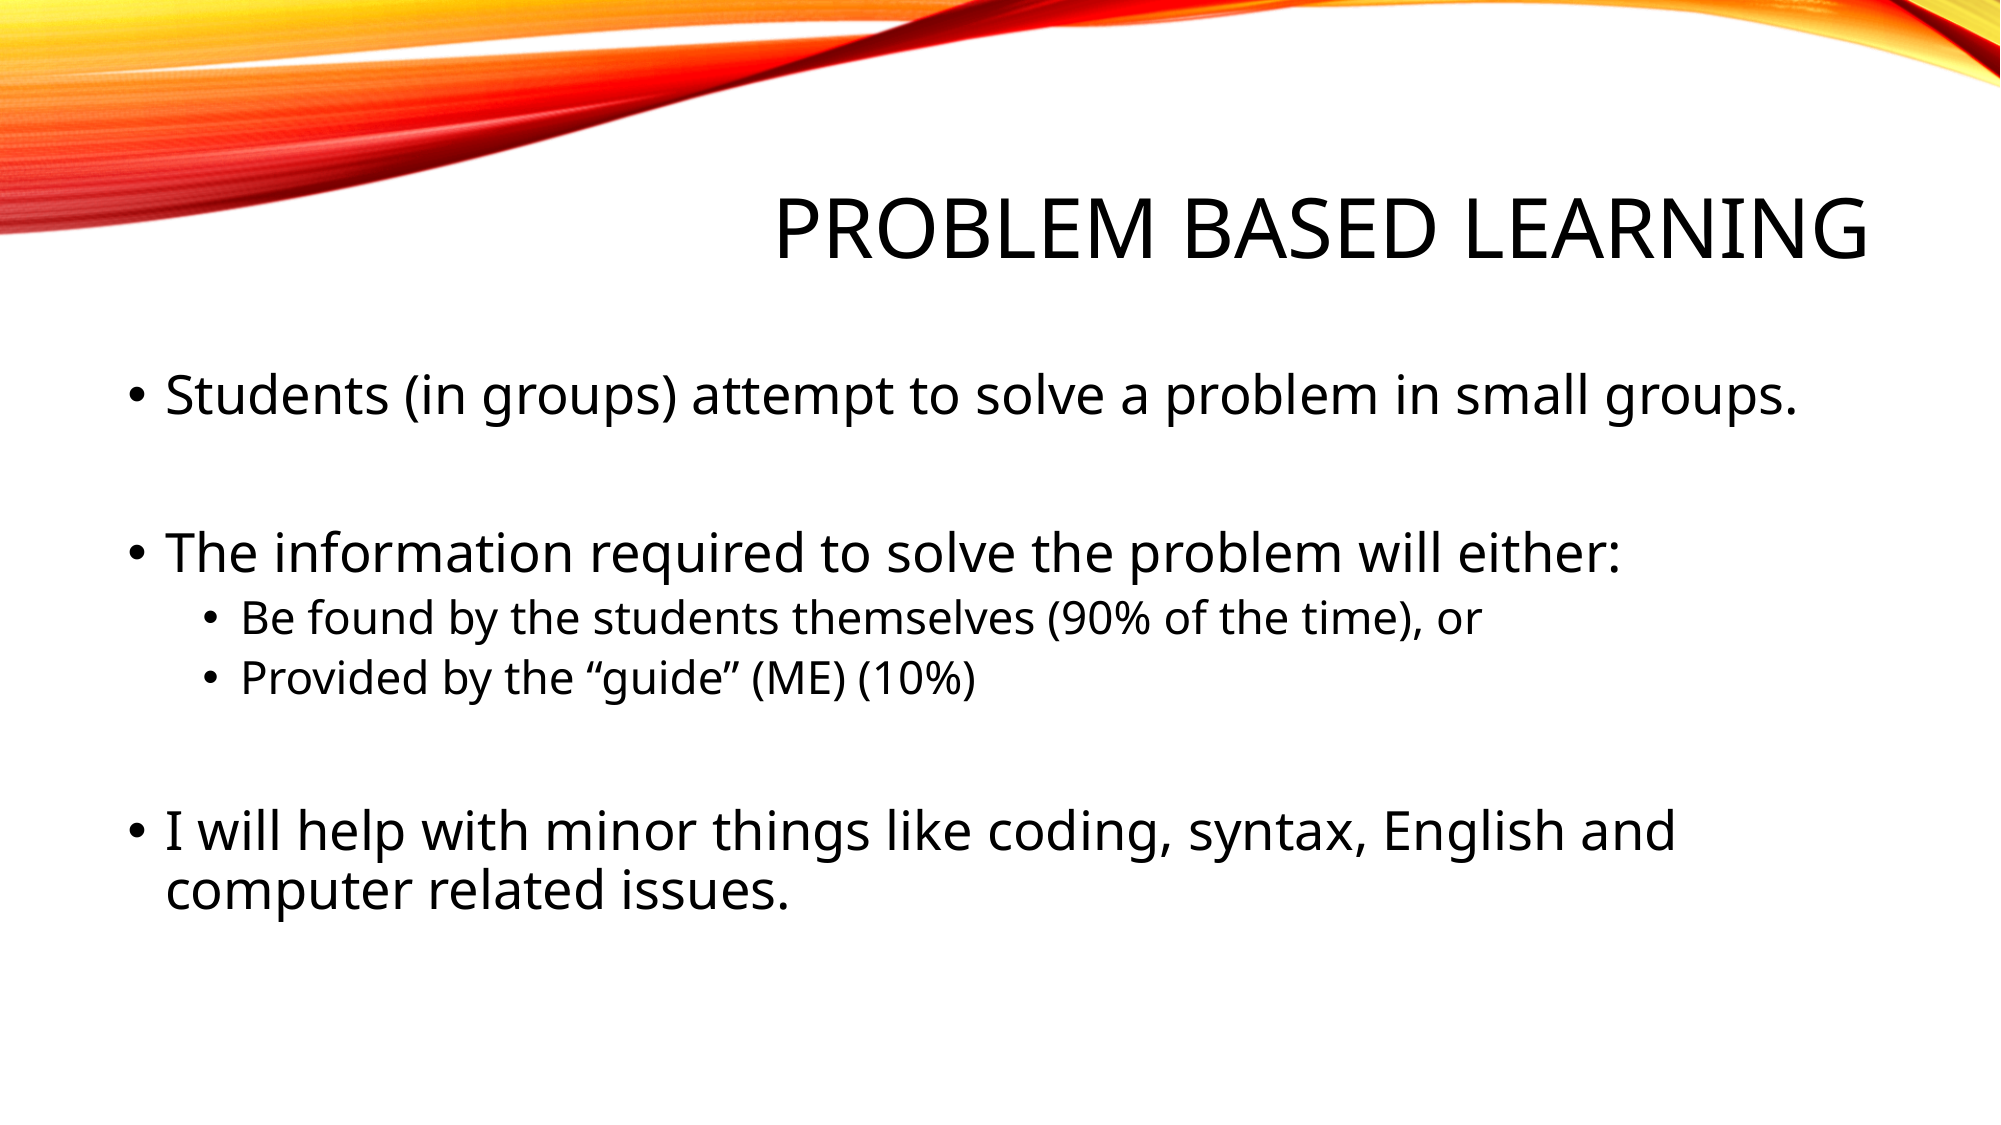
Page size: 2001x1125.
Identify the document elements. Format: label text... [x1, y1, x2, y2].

picture [0, 0, 2000, 237]
list Students (in groups) attempt to solve a problem in small groups. The information required to solve the problem will either: Be found by the students themselves (90% of the time), or Provided by the “guide” (ME) (10%) I will help with minor things like coding, syntax, English and computer related issues. [112, 360, 1888, 1021]
title Problem Based Learning [474, 125, 1888, 338]
